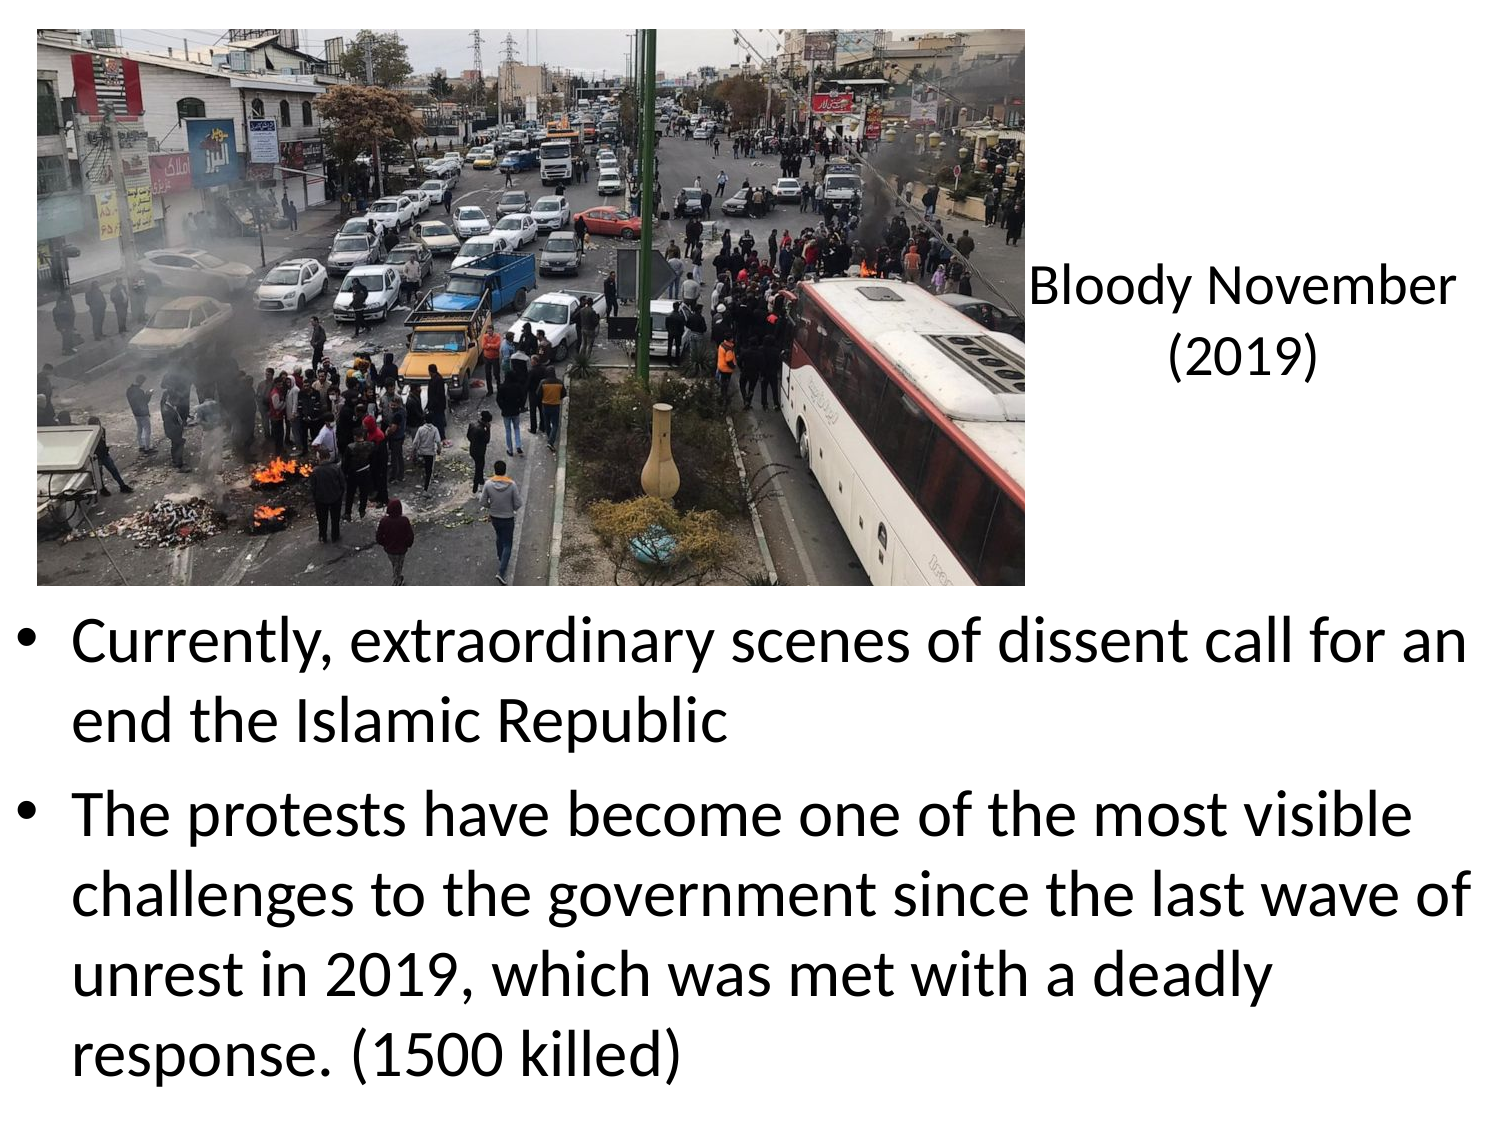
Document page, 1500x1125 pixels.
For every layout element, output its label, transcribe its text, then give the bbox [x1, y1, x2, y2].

title Bloody November (2019) [1029, 237, 1500, 396]
list Currently, extraordinary scenes of dissent call for an end the Islamic Republic The protests have become one of the most visible challenges to the government since the last wave of unrest in 2019, which was met with a deadly response. (1500 killed) [0, 588, 1500, 1125]
picture [37, 29, 1026, 586]
